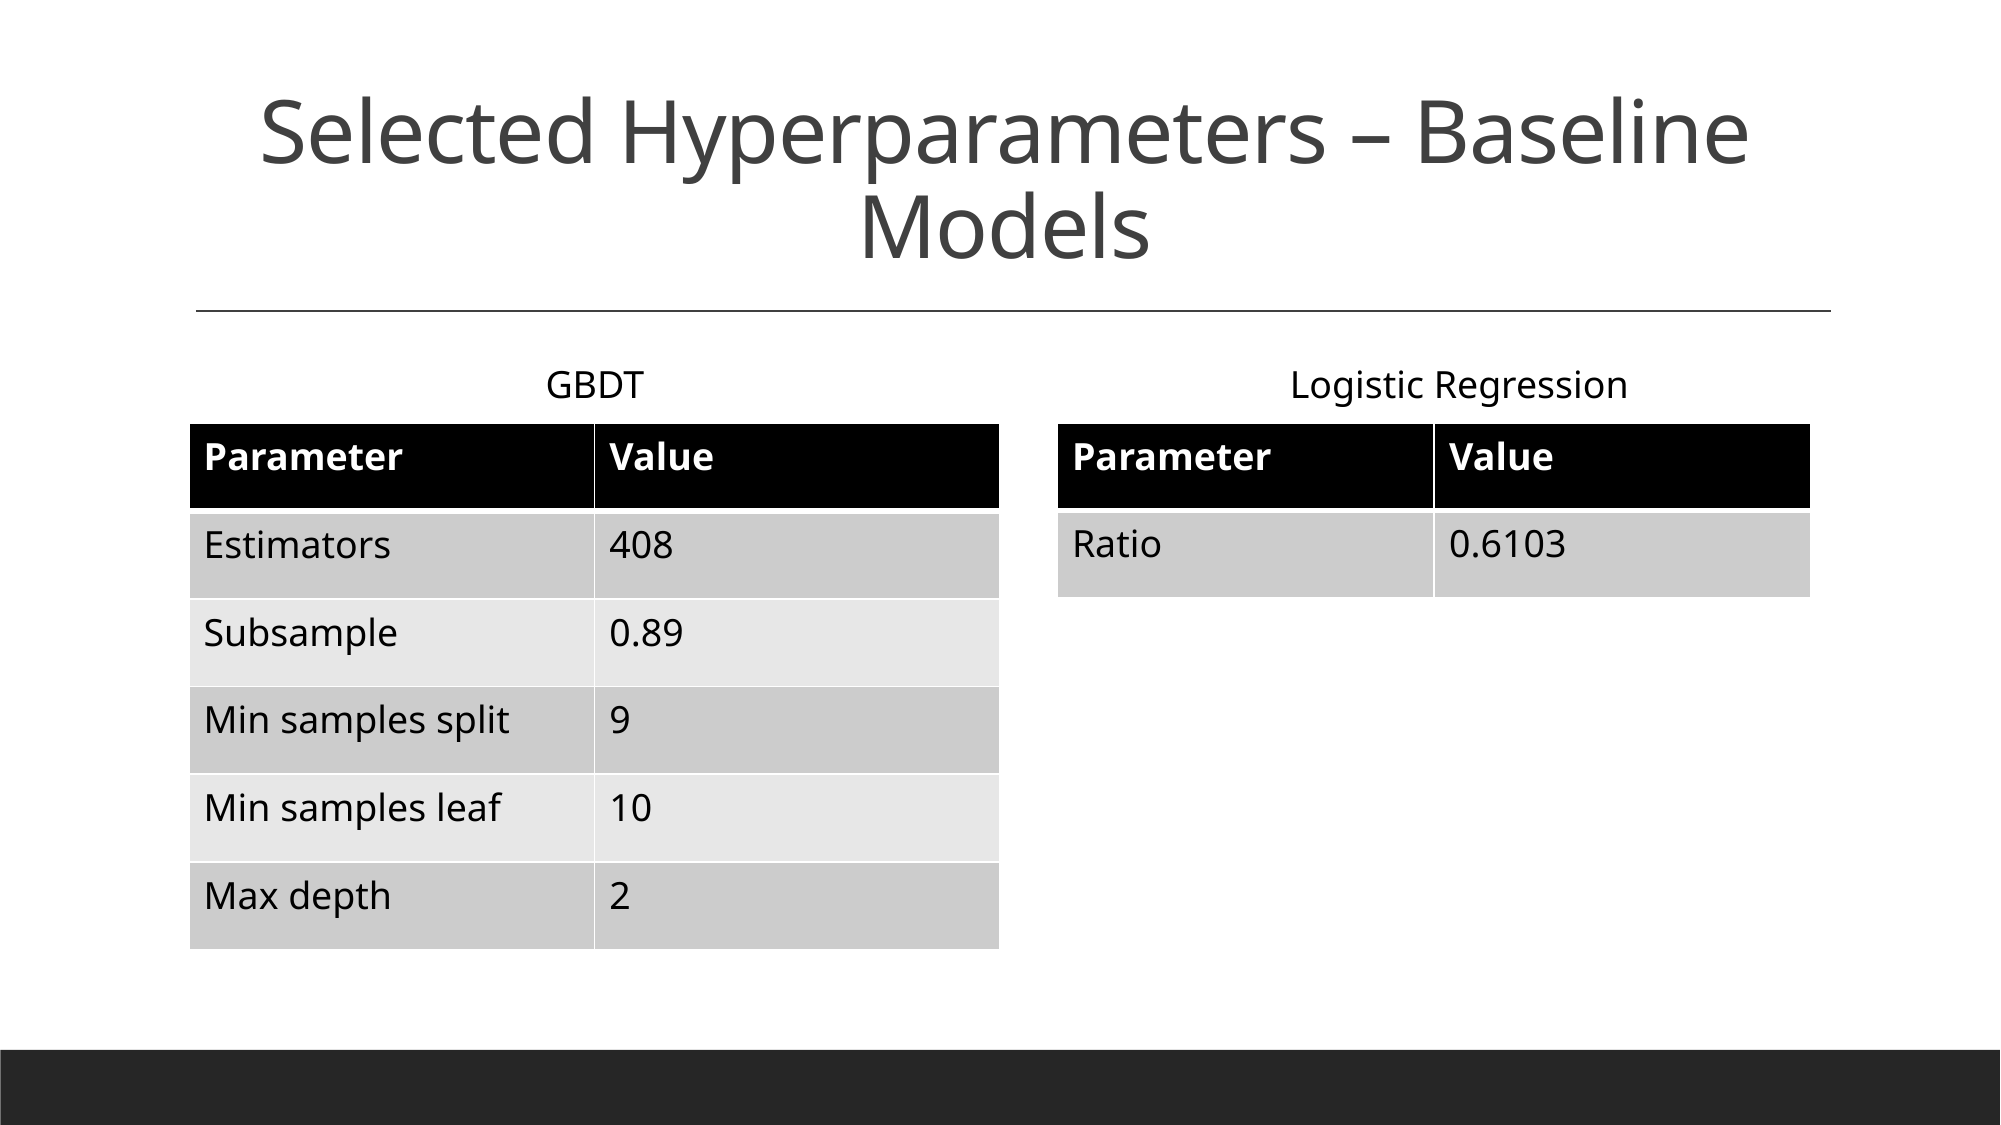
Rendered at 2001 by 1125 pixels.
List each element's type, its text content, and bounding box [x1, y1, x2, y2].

table_header Parameter [190, 424, 594, 508]
table_cell Min samples leaf [190, 775, 594, 861]
table_cell 9 [595, 687, 999, 773]
table_cell Estimators [190, 514, 594, 598]
table_cell 2 [595, 863, 999, 949]
table_cell Subsample [190, 600, 594, 686]
table_cell 10 [595, 775, 999, 861]
text_box Logistic Regression [1275, 353, 1699, 414]
table_cell Max depth [190, 863, 594, 949]
table_header Value [595, 424, 999, 508]
table_cell 0.89 [595, 600, 999, 686]
table_cell Min samples split [190, 687, 594, 773]
text_box GBDT [530, 353, 955, 414]
table_cell 408 [595, 514, 999, 598]
title Selected Hyperparameters – Baseline Models [180, 47, 1830, 285]
